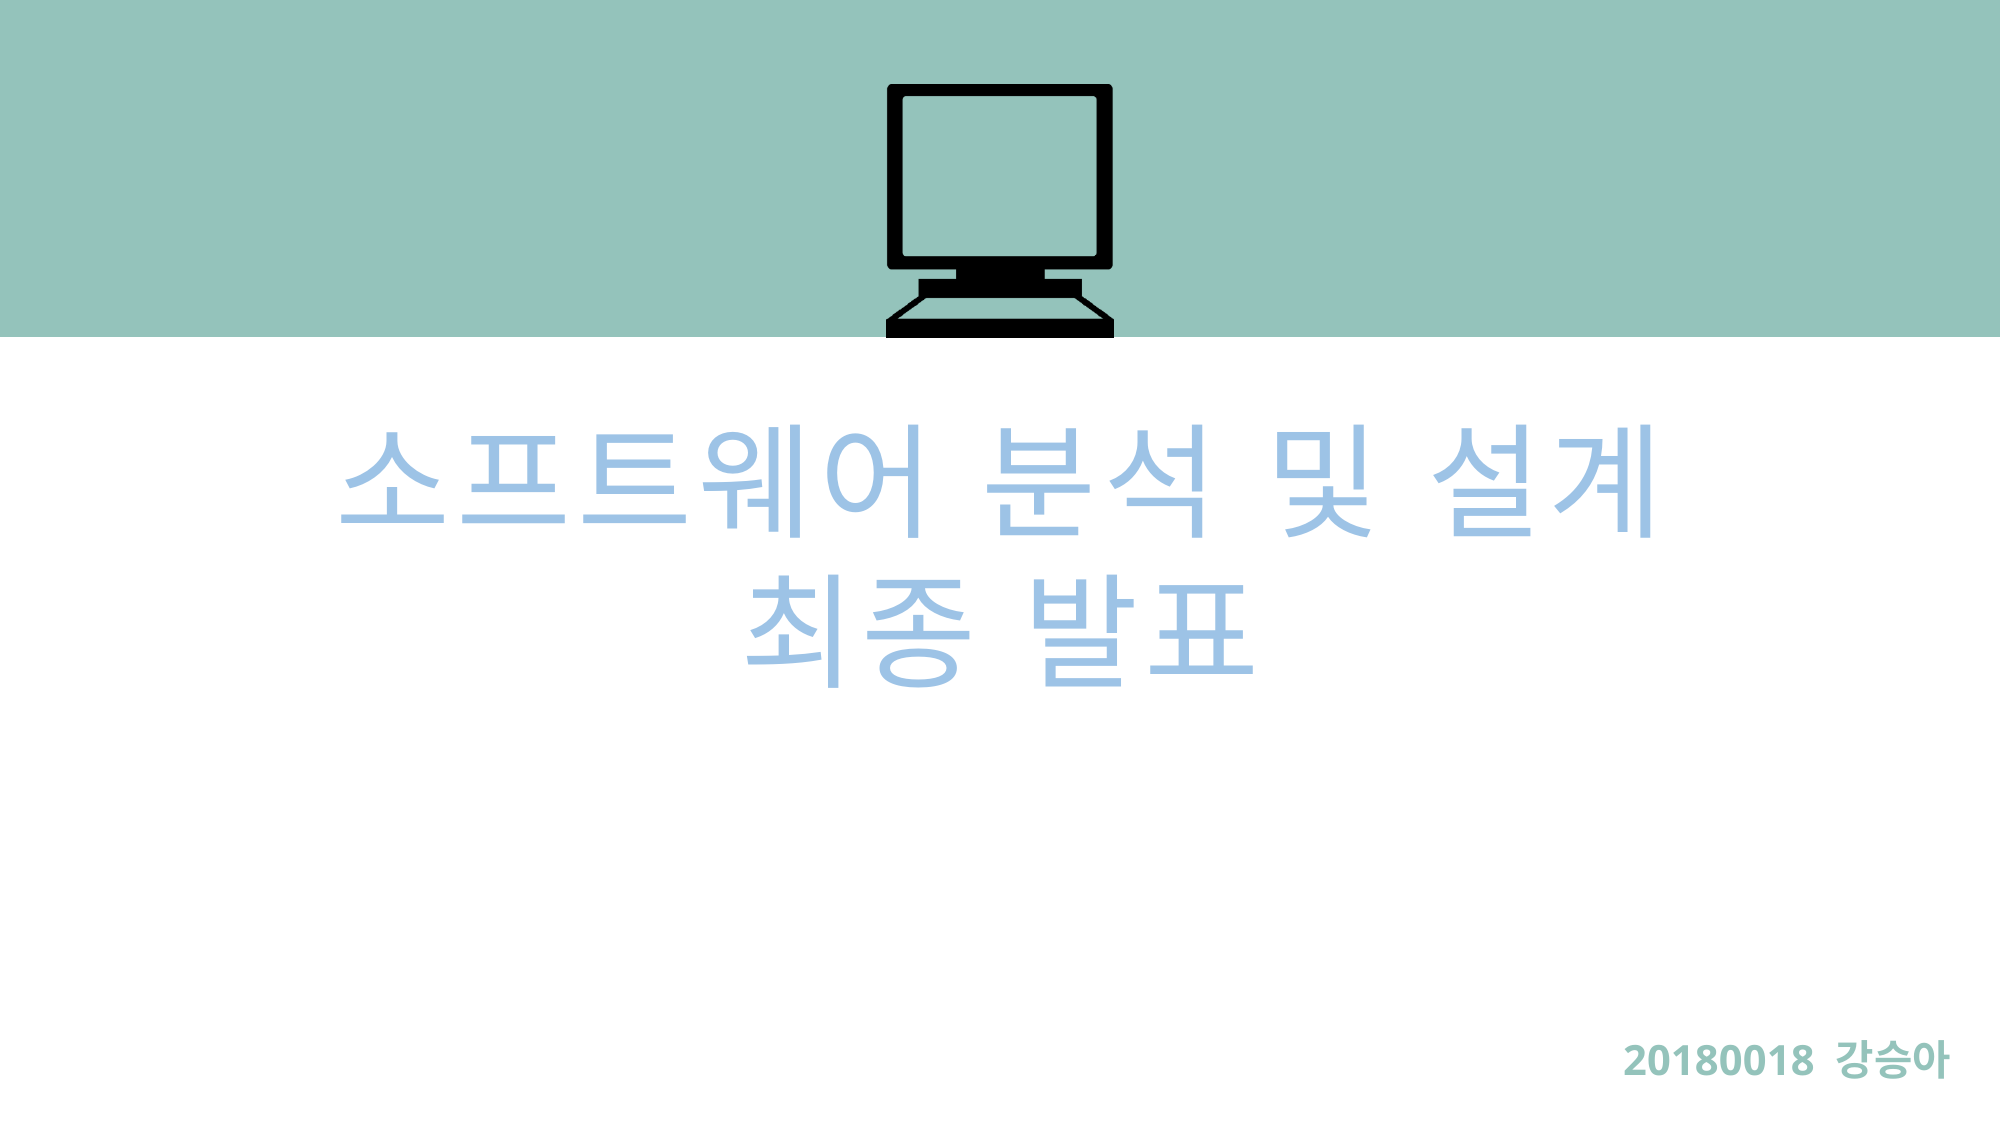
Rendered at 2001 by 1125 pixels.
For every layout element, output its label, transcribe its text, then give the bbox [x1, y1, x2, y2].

text_box 소프트웨어 분석 및 설계 최종 발표 [320, 395, 1680, 711]
picture [886, 84, 1114, 338]
text_box 20180018 강승아 [1608, 1026, 1971, 1091]
